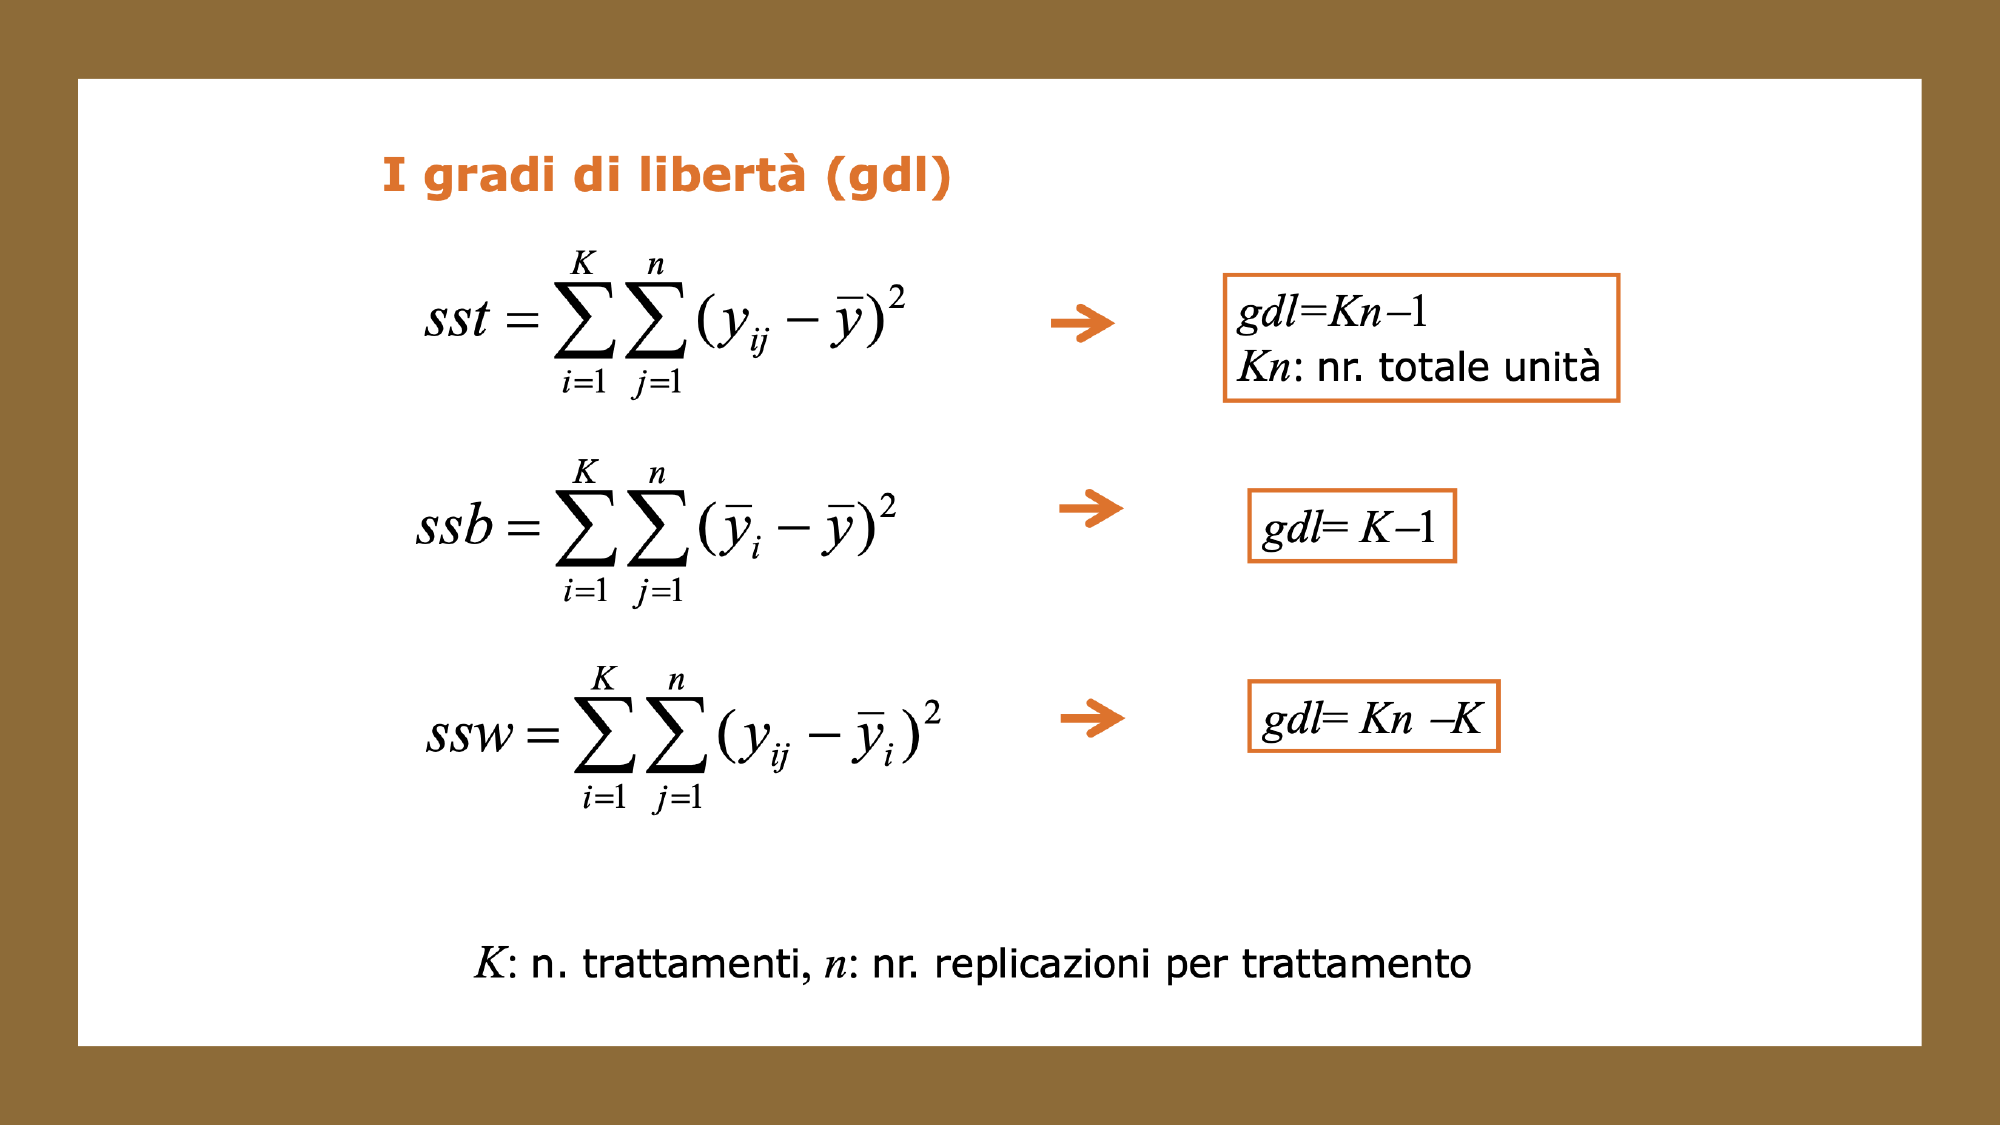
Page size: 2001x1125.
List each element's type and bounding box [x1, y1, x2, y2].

picture [361, 124, 1638, 1000]
text_box [0, 0, 2000, 1125]
text_box [77, 77, 1923, 1048]
